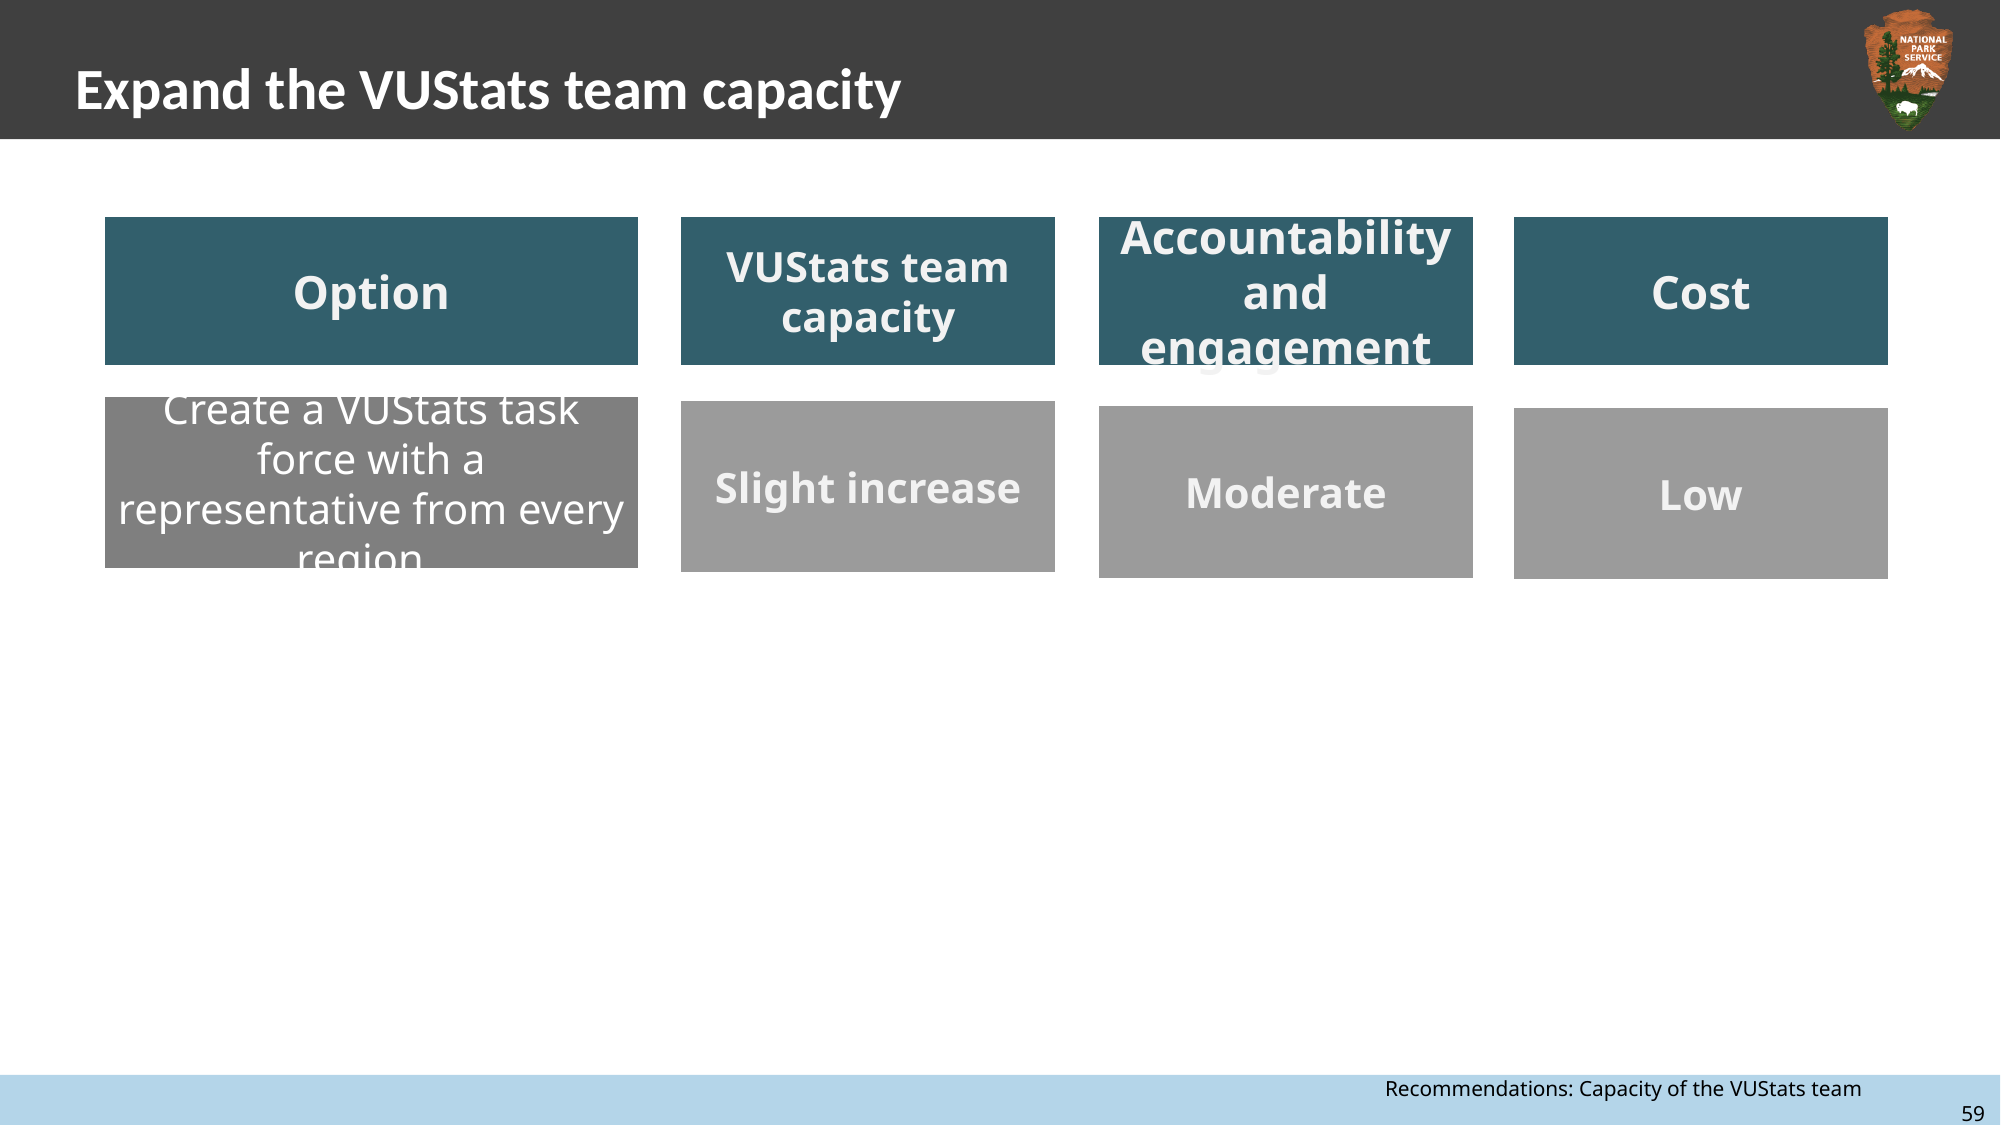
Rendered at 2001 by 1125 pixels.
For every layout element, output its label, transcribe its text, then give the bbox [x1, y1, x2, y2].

text_box Accountability and engagement [1095, 213, 1477, 369]
text_box Moderate [1095, 402, 1477, 582]
picture [1864, 9, 1953, 131]
text_box Create a VUStats task force with a representative from every region. [100, 393, 642, 572]
text_box Cost [1510, 213, 1892, 369]
text_box VUStats team capacity [677, 213, 1060, 369]
slide_number Recommendations: Capacity of the VUStats team 59 [1325, 1079, 2000, 1125]
text_box Low [1510, 404, 1892, 583]
title Expand the VUStats team capacity [75, 3, 1806, 121]
text_box Slight increase [677, 397, 1060, 576]
text_box Option [100, 213, 642, 369]
